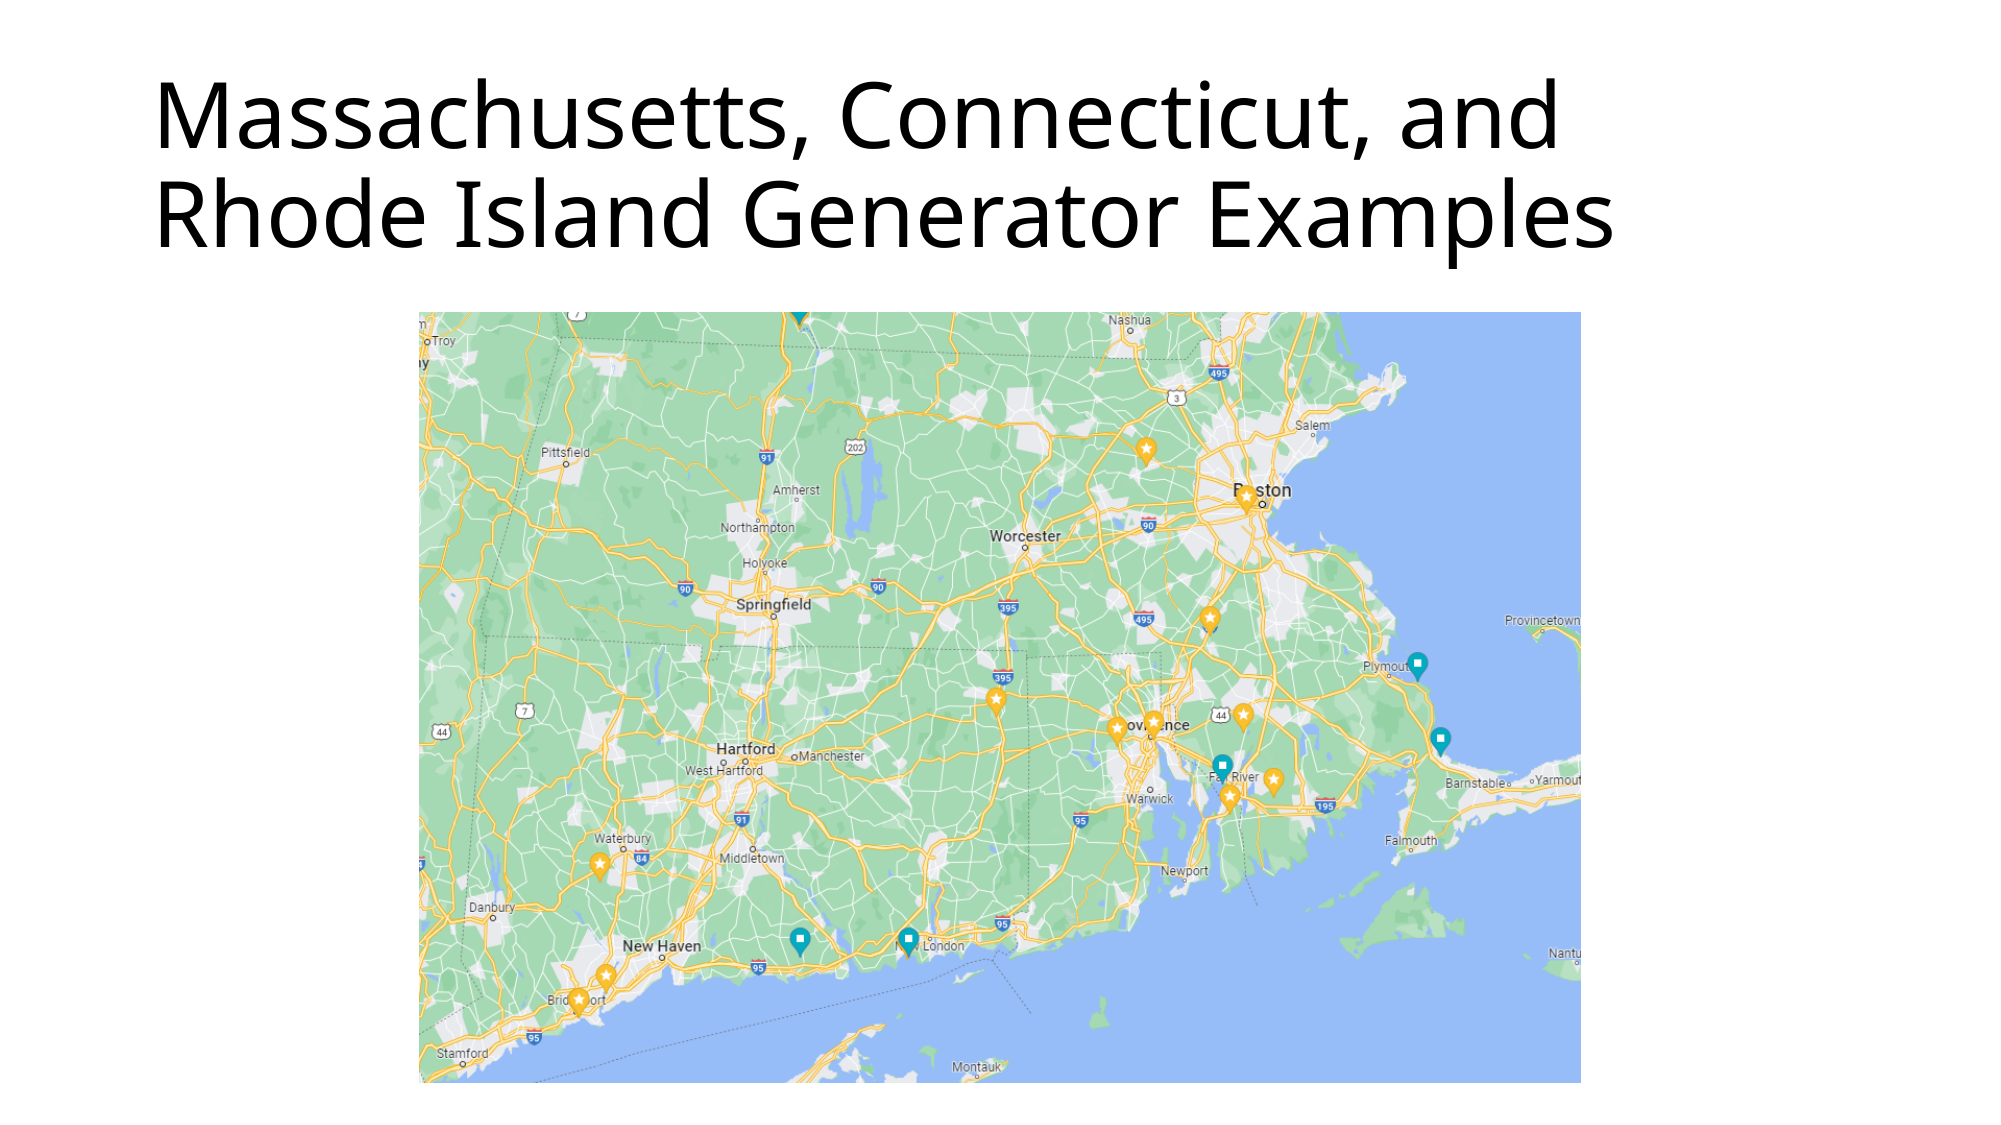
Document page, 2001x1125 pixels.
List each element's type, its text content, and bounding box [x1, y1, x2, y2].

picture [419, 312, 1581, 1083]
title Massachusetts, Connecticut, and Rhode Island Generator Examples [137, 59, 1863, 278]
